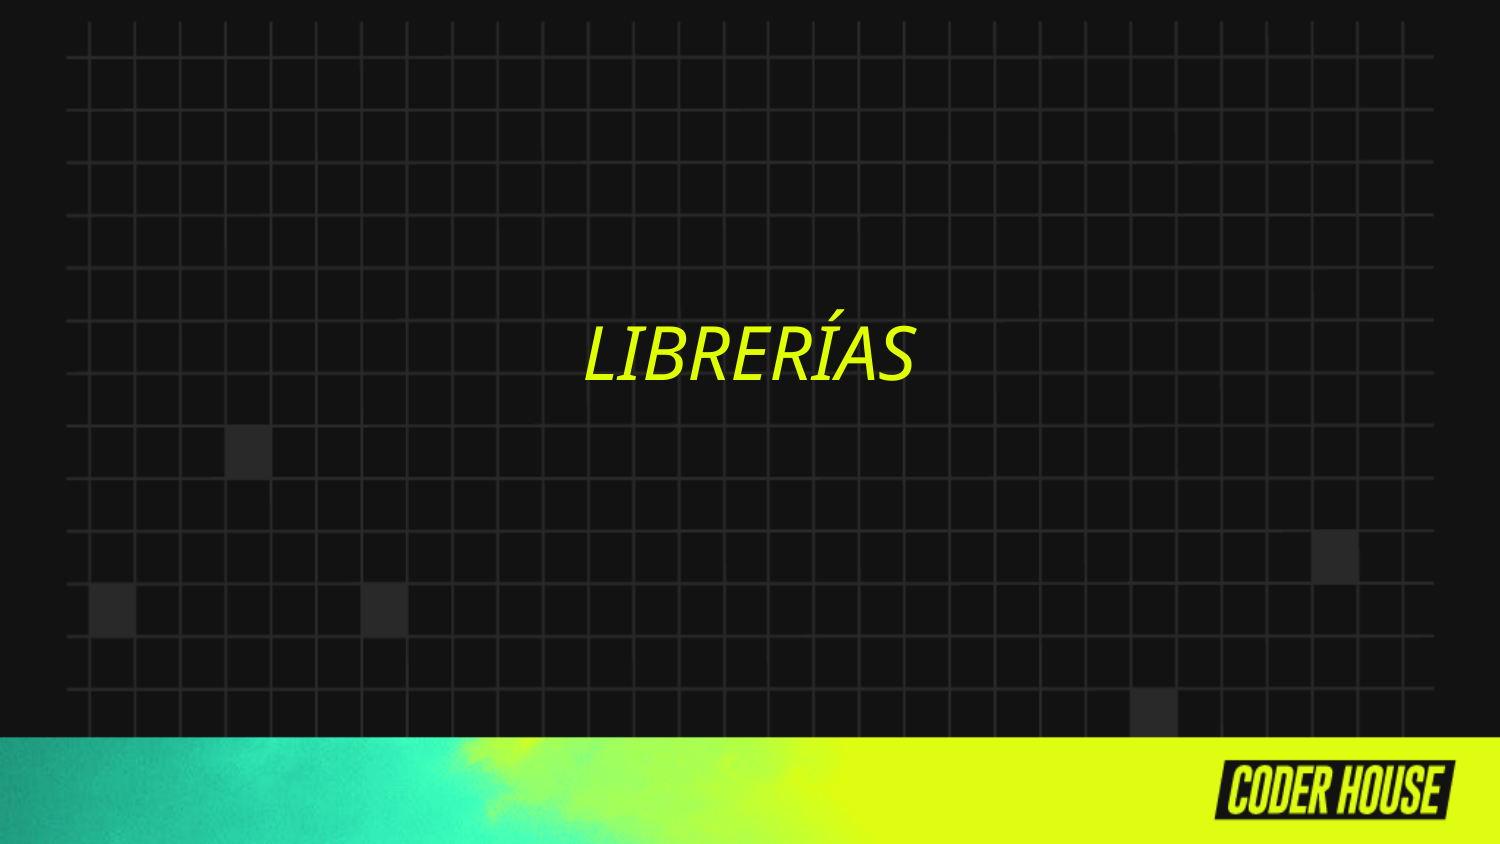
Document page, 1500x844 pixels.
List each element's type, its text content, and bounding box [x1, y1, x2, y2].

picture [0, 0, 1500, 844]
text_box LIBRERÍAS [358, 269, 1142, 432]
